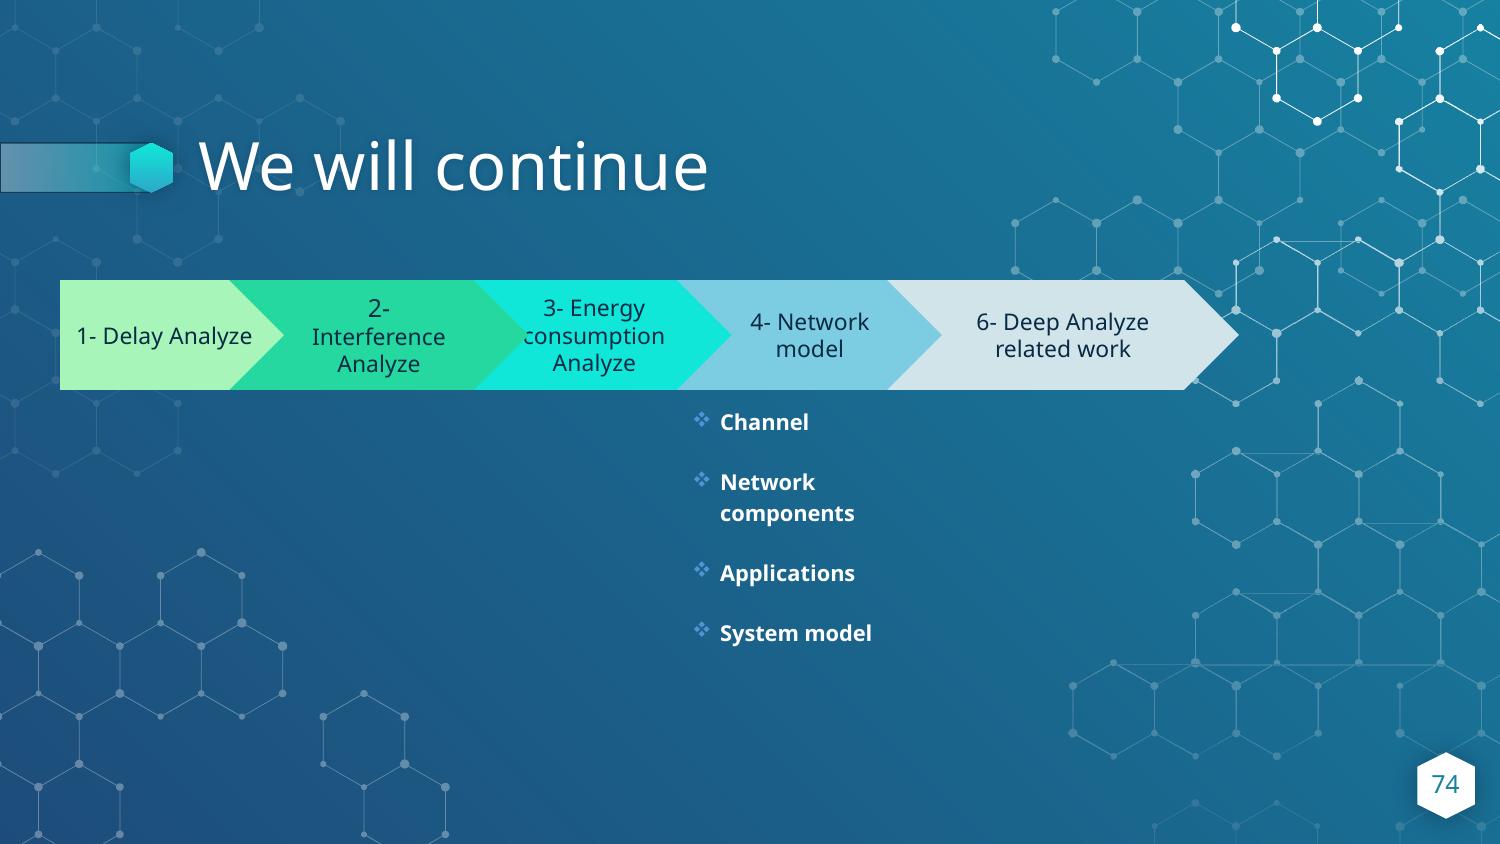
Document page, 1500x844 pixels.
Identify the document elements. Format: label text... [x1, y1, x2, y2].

slide_number 74 [1416, 752, 1475, 819]
title We will continue [198, 140, 1302, 198]
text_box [887, 279, 1240, 820]
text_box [676, 279, 886, 820]
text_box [556, 280, 674, 820]
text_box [55, 280, 226, 830]
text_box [228, 279, 555, 825]
